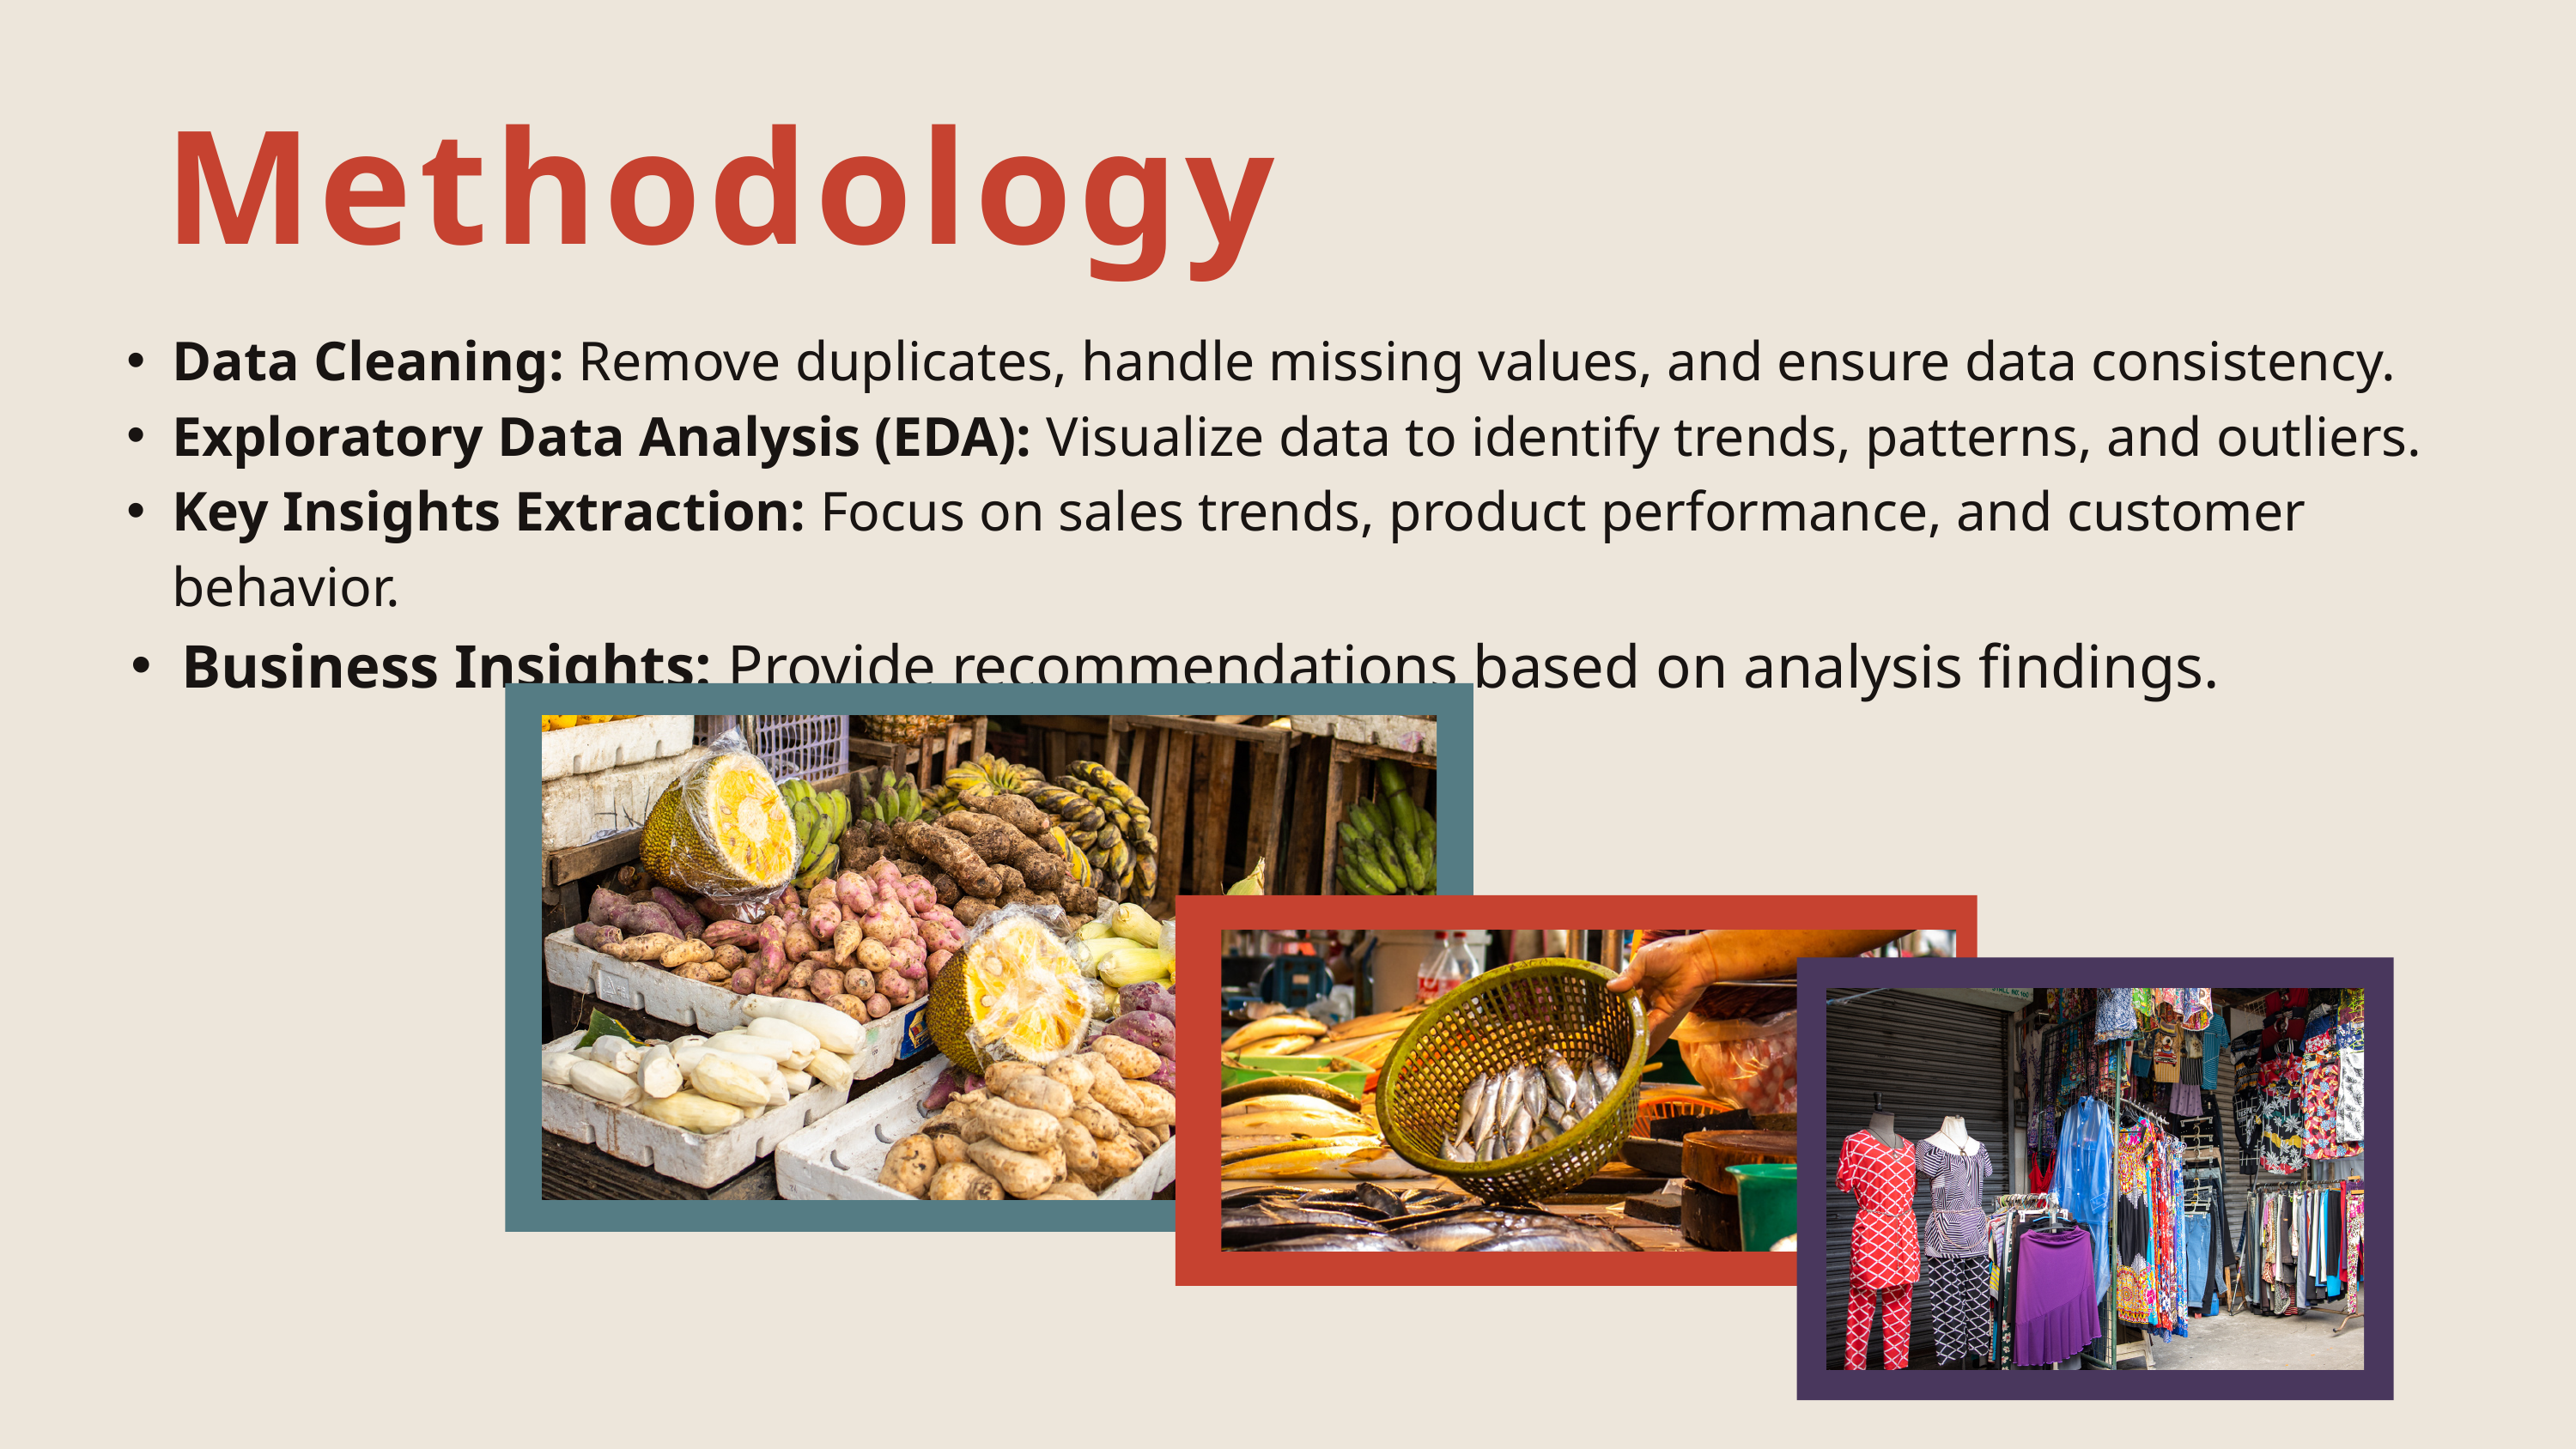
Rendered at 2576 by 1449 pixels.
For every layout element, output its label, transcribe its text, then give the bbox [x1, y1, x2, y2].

text_box Data Cleaning: Remove duplicates, handle missing values, and ensure data consistency. Exploratory Data Analysis (EDA): Visualize data to identify trends, patterns, and outliers. Key Insights Extraction: Focus on sales trends, product performance, and customer behavior. Business Insights: Provide recommendations based on analysis findings. [81, 316, 2495, 767]
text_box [1175, 894, 1978, 1287]
text_box Methodology [164, 117, 1637, 276]
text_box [1796, 957, 2394, 1401]
text_box [144, 219, 1617, 282]
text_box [505, 682, 1474, 1233]
